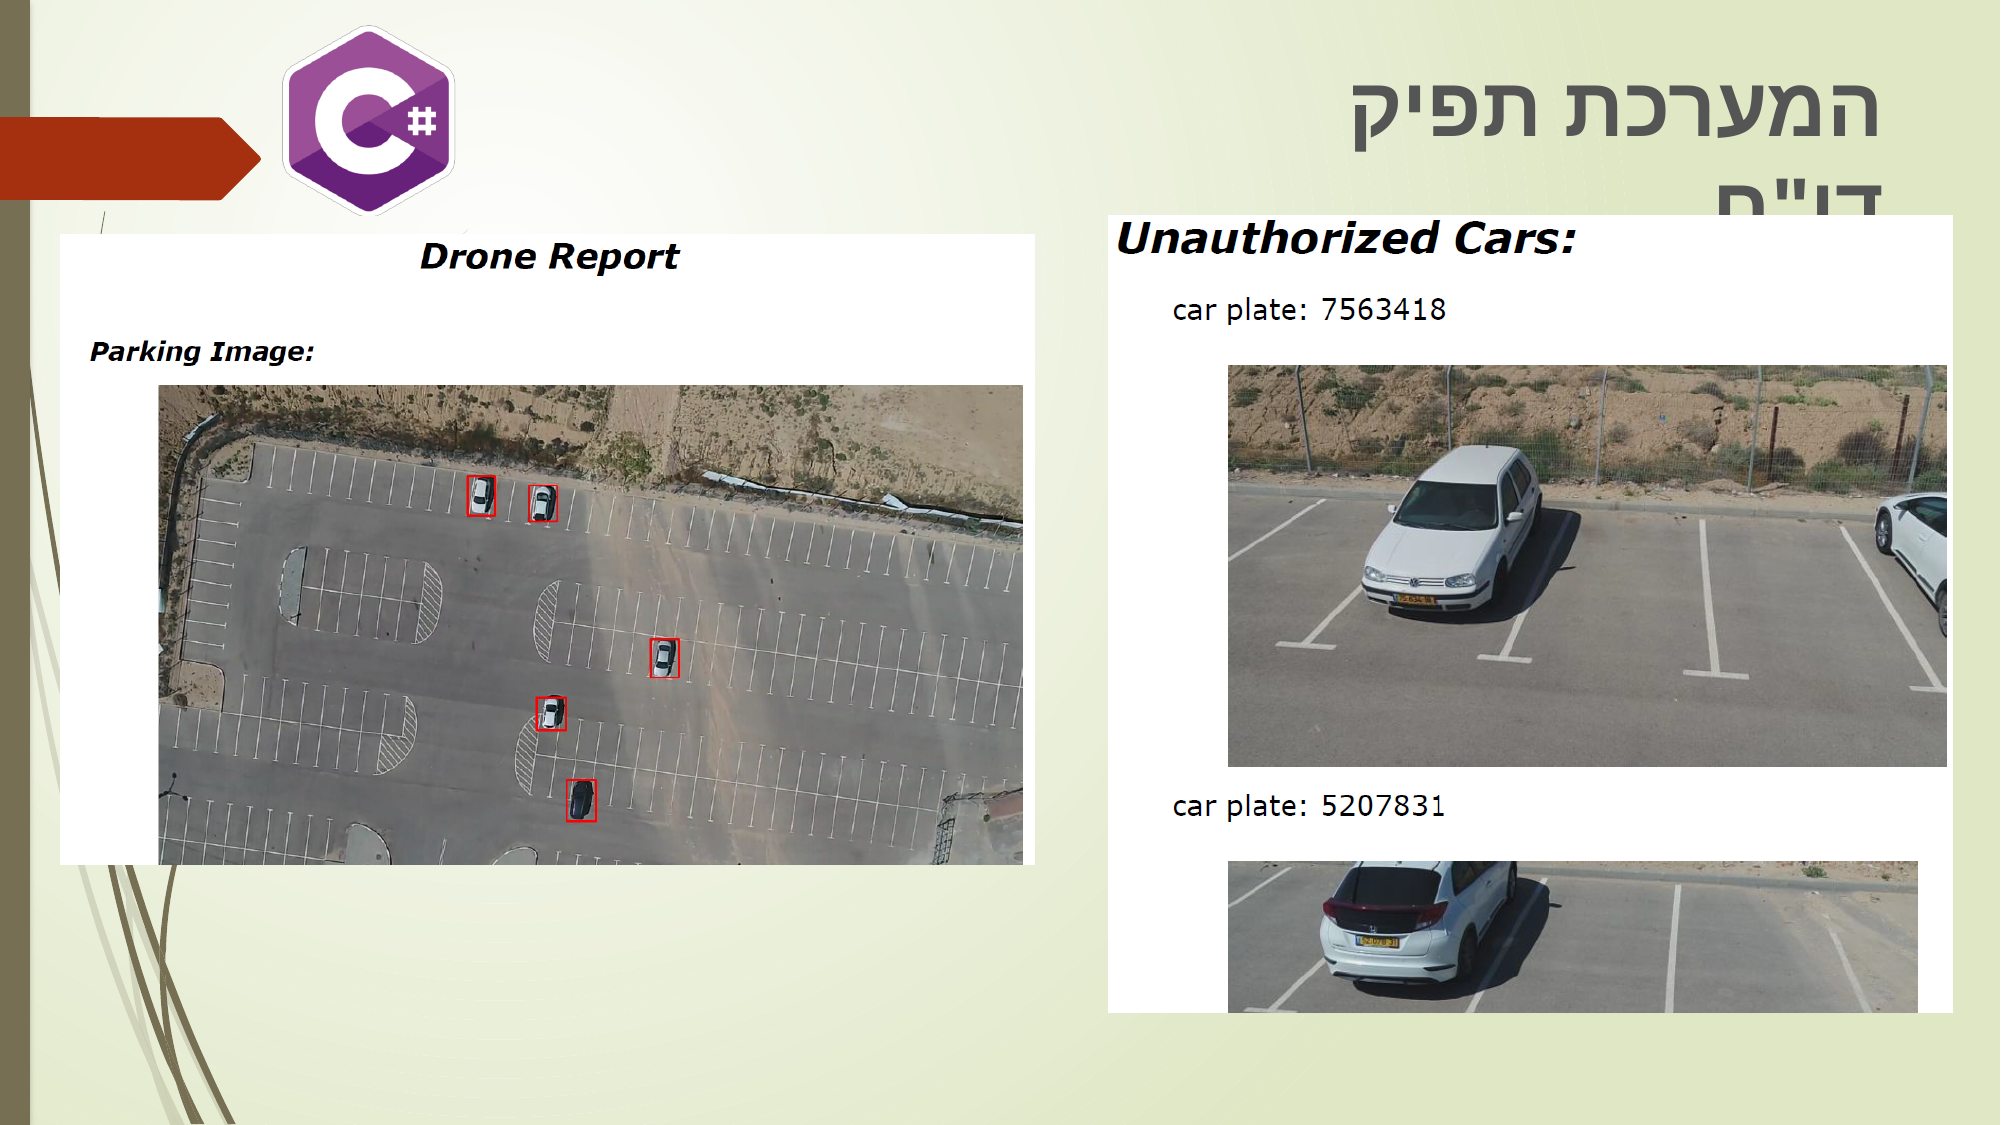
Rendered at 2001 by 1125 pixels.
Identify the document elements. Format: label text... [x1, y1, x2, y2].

picture [60, 234, 1035, 865]
text_box המערכת תפיק דו"ח [1146, 46, 1899, 214]
picture [1108, 215, 1953, 1013]
picture [246, 21, 494, 216]
